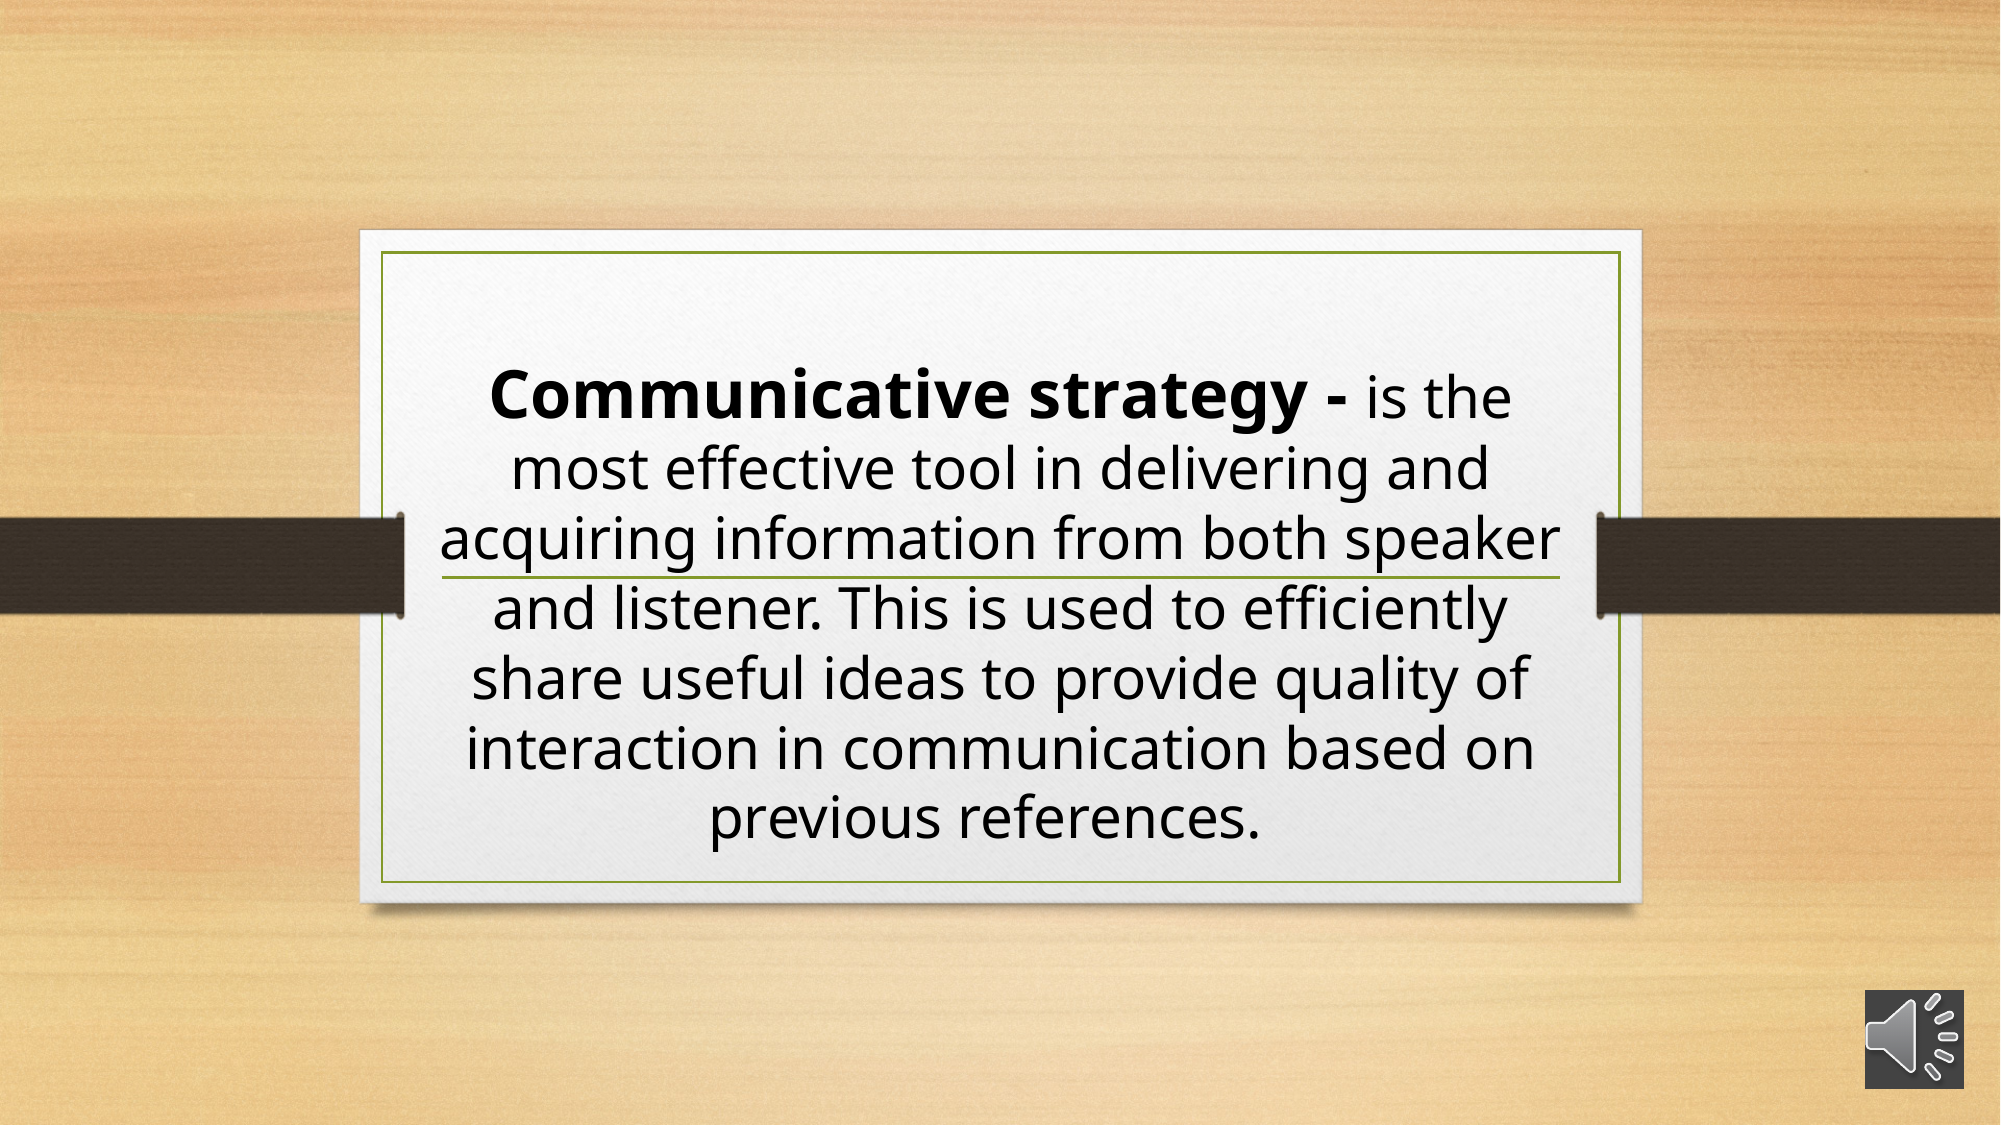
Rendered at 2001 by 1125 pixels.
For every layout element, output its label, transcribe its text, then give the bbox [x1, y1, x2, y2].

picture [0, 0, 2001, 1125]
title Communicative strategy - is the most effective tool in delivering and acquiring information from both speaker and listener. This is used to efficiently share useful ideas to provide quality of interaction in communication based on previous references. [401, 208, 1600, 859]
